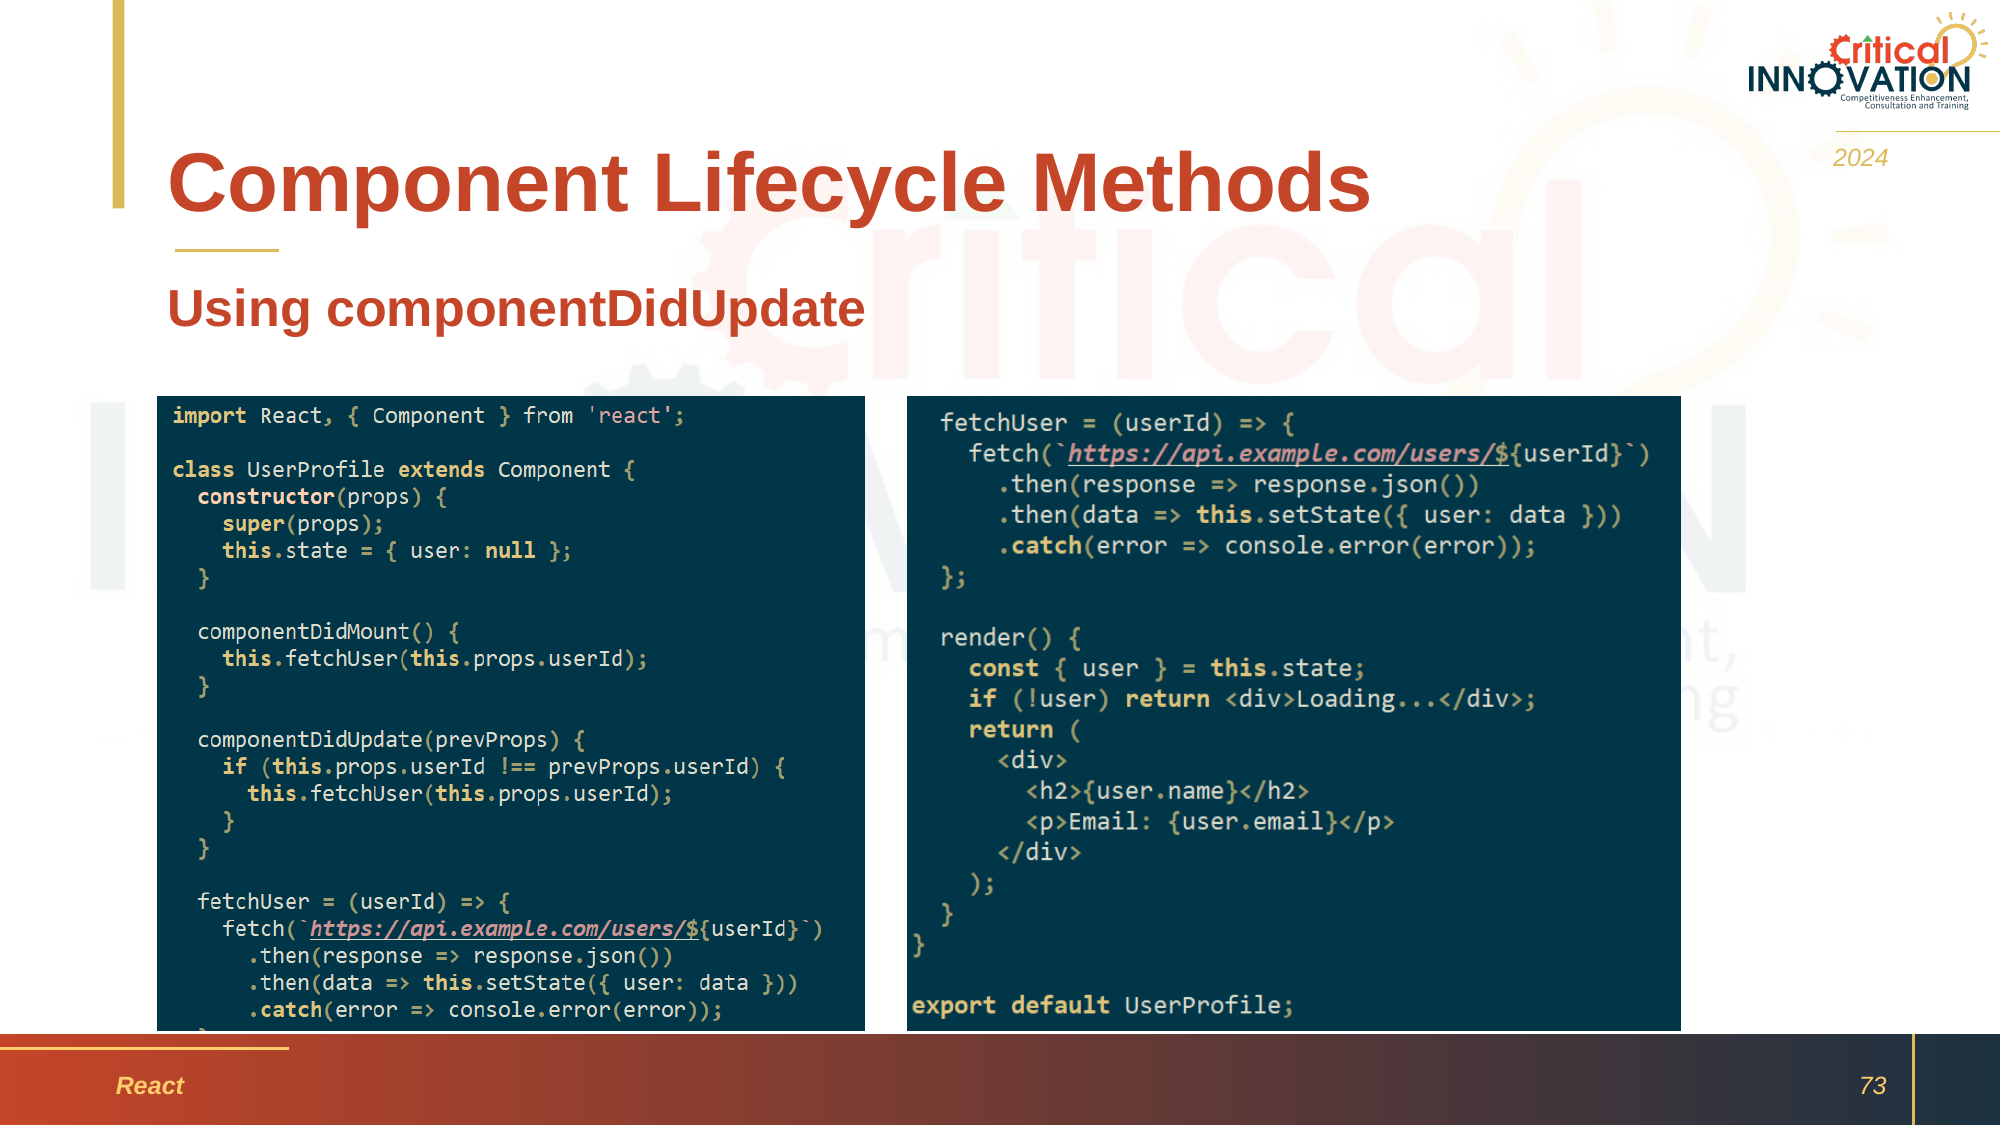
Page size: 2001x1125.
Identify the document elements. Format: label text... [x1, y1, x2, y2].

picture [1213, 449, 1223, 461]
picture [1056, 418, 1067, 430]
picture [1214, 413, 1222, 436]
picture [1013, 541, 1024, 553]
picture [1297, 506, 1308, 522]
picture [1126, 449, 1137, 461]
picture [1240, 541, 1252, 553]
picture [927, 1001, 938, 1013]
picture [1255, 541, 1266, 553]
picture [1056, 694, 1066, 706]
picture [1469, 510, 1480, 522]
picture [1013, 725, 1024, 737]
picture [1013, 475, 1024, 492]
picture [971, 725, 982, 737]
picture [1385, 505, 1391, 528]
picture [1441, 541, 1451, 553]
picture [1099, 510, 1109, 522]
picture [1043, 628, 1051, 650]
picture [1084, 995, 1096, 1013]
picture [1084, 781, 1094, 804]
picture [1382, 541, 1395, 553]
picture [1269, 1001, 1280, 1013]
picture [1269, 781, 1280, 798]
picture [999, 413, 1009, 430]
picture [1270, 541, 1280, 553]
picture [1356, 671, 1363, 680]
picture [1142, 786, 1152, 798]
picture [1470, 474, 1478, 497]
picture [1297, 659, 1308, 676]
picture [1027, 725, 1052, 737]
picture [1285, 693, 1294, 706]
picture [956, 1001, 968, 1013]
picture [1226, 510, 1237, 522]
picture [1212, 817, 1223, 829]
picture [1128, 664, 1138, 676]
picture [1227, 541, 1237, 553]
picture [984, 628, 995, 645]
picture [1028, 756, 1038, 768]
picture [1028, 418, 1038, 430]
picture [1340, 664, 1351, 676]
picture [1070, 627, 1079, 651]
picture [1029, 628, 1036, 650]
picture [1041, 418, 1052, 430]
picture [1140, 480, 1166, 492]
picture [1340, 541, 1351, 553]
picture [1072, 847, 1080, 859]
picture [1355, 694, 1365, 706]
picture [1240, 449, 1252, 461]
picture [1426, 510, 1436, 522]
picture [1113, 817, 1123, 829]
picture [1013, 995, 1024, 1013]
picture [1014, 633, 1024, 645]
picture [970, 633, 981, 645]
picture [1127, 418, 1137, 430]
picture [1027, 505, 1038, 522]
picture [1027, 1001, 1039, 1013]
picture [970, 694, 981, 706]
picture [1227, 781, 1237, 804]
picture [1041, 995, 1053, 1013]
picture [943, 903, 952, 926]
list 2024 [1818, 137, 1919, 192]
picture [1031, 689, 1035, 706]
picture [971, 996, 995, 1013]
picture [1114, 480, 1123, 492]
picture [1511, 444, 1521, 467]
picture [1312, 507, 1322, 522]
picture [1256, 480, 1266, 492]
picture [1513, 536, 1520, 558]
picture [1097, 996, 1109, 1013]
picture [985, 418, 995, 430]
picture [1225, 995, 1238, 1013]
picture [1298, 535, 1308, 553]
picture [1170, 1001, 1181, 1013]
picture [1183, 449, 1195, 461]
picture [1198, 694, 1209, 706]
picture [1441, 694, 1449, 706]
picture [1042, 781, 1052, 798]
picture [1410, 480, 1423, 492]
picture [984, 664, 1009, 676]
picture [1154, 690, 1166, 706]
picture [941, 1001, 953, 1018]
picture [1226, 658, 1237, 676]
picture [1099, 445, 1110, 461]
picture [1241, 510, 1251, 522]
picture [1313, 664, 1322, 676]
picture [1086, 536, 1093, 558]
picture [1456, 474, 1464, 497]
picture [1311, 694, 1323, 706]
picture [1583, 505, 1593, 528]
picture [1355, 541, 1366, 553]
picture [1098, 786, 1109, 798]
picture [1126, 998, 1138, 1013]
picture [1241, 1001, 1251, 1013]
picture [1312, 811, 1322, 829]
picture [1354, 480, 1365, 489]
picture [984, 449, 995, 461]
picture [1254, 449, 1267, 461]
picture [1383, 694, 1395, 712]
picture [1397, 505, 1407, 528]
picture [1113, 541, 1124, 553]
picture [1184, 694, 1195, 706]
picture [1013, 506, 1023, 522]
picture [1056, 480, 1066, 492]
picture [1553, 449, 1564, 461]
picture [1312, 541, 1322, 553]
picture [1539, 506, 1550, 522]
picture [1013, 842, 1024, 863]
picture [972, 873, 980, 896]
picture [1211, 659, 1223, 676]
picture [1313, 444, 1322, 461]
picture [1183, 480, 1194, 492]
picture [1326, 506, 1337, 522]
picture [984, 689, 996, 706]
picture [1425, 449, 1436, 461]
picture [1527, 549, 1534, 557]
picture [1184, 998, 1195, 1013]
picture [1155, 1001, 1166, 1013]
picture [1468, 449, 1479, 461]
picture [1454, 449, 1466, 461]
picture [956, 633, 967, 645]
picture [1069, 442, 1508, 467]
picture [1326, 659, 1337, 676]
picture [1455, 541, 1465, 553]
picture [1468, 689, 1479, 706]
picture [1369, 541, 1380, 553]
picture [1256, 664, 1266, 676]
picture [1027, 537, 1052, 553]
picture [1269, 694, 1280, 706]
picture [1185, 415, 1194, 430]
picture [1255, 817, 1281, 829]
picture [1140, 541, 1153, 553]
picture [1255, 781, 1265, 802]
picture [1127, 811, 1137, 829]
picture [997, 721, 1009, 737]
picture [914, 934, 924, 957]
picture [1326, 694, 1337, 706]
picture [1340, 689, 1351, 706]
picture [1085, 480, 1109, 492]
picture [1083, 817, 1096, 829]
picture [1041, 480, 1052, 489]
picture [1368, 449, 1396, 461]
picture [1527, 702, 1534, 711]
picture [1041, 756, 1052, 768]
picture [1425, 541, 1436, 553]
picture [1085, 694, 1095, 706]
picture [1326, 480, 1337, 492]
picture [1269, 480, 1280, 492]
picture [1283, 510, 1294, 522]
picture [970, 414, 981, 430]
picture [1211, 1001, 1224, 1013]
picture [1015, 689, 1021, 712]
picture [1112, 506, 1123, 522]
picture [1042, 694, 1052, 706]
picture [1483, 694, 1493, 706]
picture [1441, 510, 1450, 522]
picture [957, 579, 964, 588]
picture [1142, 418, 1152, 430]
picture [1341, 816, 1350, 829]
picture [1055, 541, 1066, 553]
picture [1241, 785, 1250, 798]
picture [1000, 847, 1008, 859]
picture [1383, 480, 1391, 497]
picture [1497, 694, 1507, 706]
picture [1613, 505, 1620, 528]
picture [1085, 445, 1096, 461]
picture [1142, 1001, 1152, 1013]
picture [1255, 995, 1266, 1013]
picture [1611, 444, 1621, 467]
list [157, 396, 865, 1031]
picture [1169, 811, 1179, 834]
picture [942, 413, 953, 430]
picture [1499, 536, 1506, 558]
picture [1112, 664, 1123, 676]
picture [1454, 689, 1465, 710]
picture [1368, 510, 1379, 522]
picture [1598, 505, 1606, 528]
picture [1013, 449, 1023, 461]
picture [1056, 783, 1067, 798]
picture [1027, 842, 1038, 860]
picture [1511, 505, 1522, 522]
picture [998, 445, 1009, 461]
picture [1284, 664, 1294, 676]
picture [1298, 480, 1308, 497]
picture [1354, 506, 1365, 522]
picture [1170, 418, 1181, 430]
picture [1228, 479, 1237, 492]
picture [1413, 536, 1420, 558]
picture [1028, 816, 1037, 829]
picture [1569, 449, 1579, 461]
picture [986, 886, 993, 895]
picture [1072, 720, 1078, 742]
picture [1155, 418, 1166, 430]
picture [1171, 509, 1180, 522]
picture [1184, 817, 1194, 829]
picture [969, 444, 982, 461]
picture [1156, 541, 1167, 553]
picture [1257, 417, 1265, 430]
picture [1526, 510, 1536, 522]
picture [1013, 750, 1024, 768]
picture [1240, 689, 1251, 706]
picture [1170, 786, 1180, 798]
picture [1311, 480, 1323, 492]
picture [1156, 658, 1166, 681]
picture [970, 664, 981, 676]
picture [1198, 413, 1209, 430]
picture [1056, 510, 1066, 522]
picture [1327, 811, 1337, 834]
picture [1583, 446, 1593, 461]
picture [1184, 786, 1194, 798]
picture [1270, 510, 1280, 522]
picture [1099, 817, 1109, 829]
picture [1483, 541, 1494, 553]
picture [913, 1001, 925, 1013]
picture [1398, 480, 1408, 492]
picture [1540, 449, 1550, 461]
picture [1099, 664, 1109, 676]
picture [1084, 664, 1095, 676]
picture [1013, 415, 1025, 430]
picture [1027, 474, 1038, 492]
picture [1326, 449, 1338, 461]
picture [1056, 658, 1065, 681]
picture [1200, 540, 1209, 553]
picture [1058, 816, 1066, 829]
picture [1070, 1001, 1081, 1013]
picture [1298, 817, 1308, 829]
picture [1055, 1001, 1066, 1013]
picture [1369, 817, 1379, 834]
slide_number 73 [1451, 1054, 1902, 1115]
picture [1070, 694, 1081, 706]
picture [1128, 541, 1138, 553]
picture [1042, 817, 1052, 834]
picture [943, 633, 953, 645]
picture [1596, 444, 1607, 461]
picture [998, 633, 1009, 645]
picture [1439, 449, 1452, 461]
picture [1071, 814, 1080, 829]
picture [1354, 449, 1366, 461]
picture [1069, 444, 1082, 461]
picture [1000, 755, 1008, 767]
picture [943, 566, 952, 589]
picture [1284, 480, 1294, 492]
picture [1341, 510, 1351, 522]
picture [1284, 783, 1295, 798]
picture [1058, 755, 1066, 768]
picture [1197, 786, 1223, 798]
picture [1299, 785, 1308, 798]
picture [1442, 475, 1448, 497]
picture [1027, 444, 1038, 461]
picture [1411, 449, 1423, 461]
picture [956, 418, 967, 430]
picture [984, 725, 996, 737]
picture [1284, 817, 1294, 829]
picture [1199, 1001, 1209, 1013]
picture [1240, 664, 1251, 676]
picture [1113, 786, 1123, 798]
picture [1014, 664, 1024, 676]
picture [1170, 480, 1180, 492]
picture [1127, 694, 1138, 706]
picture [1100, 689, 1108, 712]
picture [1355, 811, 1365, 832]
picture [1141, 694, 1153, 706]
picture [1369, 694, 1379, 706]
picture [1126, 786, 1137, 798]
picture [1043, 444, 1050, 467]
picture [1041, 510, 1052, 522]
picture [1212, 505, 1223, 522]
picture [1749, 12, 1988, 110]
picture [1467, 541, 1480, 553]
footer React [100, 1054, 636, 1115]
picture [1426, 480, 1436, 492]
picture [1070, 535, 1081, 553]
picture [1282, 541, 1295, 553]
picture [1398, 541, 1408, 553]
picture [1525, 449, 1536, 461]
picture [1072, 505, 1078, 528]
picture [1042, 848, 1052, 860]
picture [1283, 413, 1293, 436]
picture [1026, 659, 1038, 676]
title Component Lifecycle Methods [152, 75, 1789, 273]
picture [1084, 505, 1095, 522]
picture [1072, 474, 1078, 497]
picture [1255, 694, 1265, 706]
picture [1227, 817, 1238, 829]
picture [1114, 413, 1121, 436]
subtitle Using componentDidUpdate [152, 273, 1789, 388]
picture [1098, 541, 1109, 553]
picture [1554, 510, 1564, 522]
picture [1454, 510, 1465, 522]
picture [1169, 694, 1180, 706]
picture [1513, 693, 1522, 706]
picture [1341, 480, 1351, 492]
picture [1197, 506, 1209, 522]
picture [1285, 1008, 1292, 1017]
picture [1028, 785, 1037, 798]
picture [1641, 444, 1649, 466]
picture [1199, 817, 1209, 829]
picture [1128, 510, 1137, 522]
picture [1072, 785, 1080, 798]
picture [1056, 848, 1066, 860]
picture [1385, 816, 1393, 829]
picture [1127, 480, 1137, 497]
picture [1227, 693, 1236, 706]
picture [1299, 691, 1308, 706]
